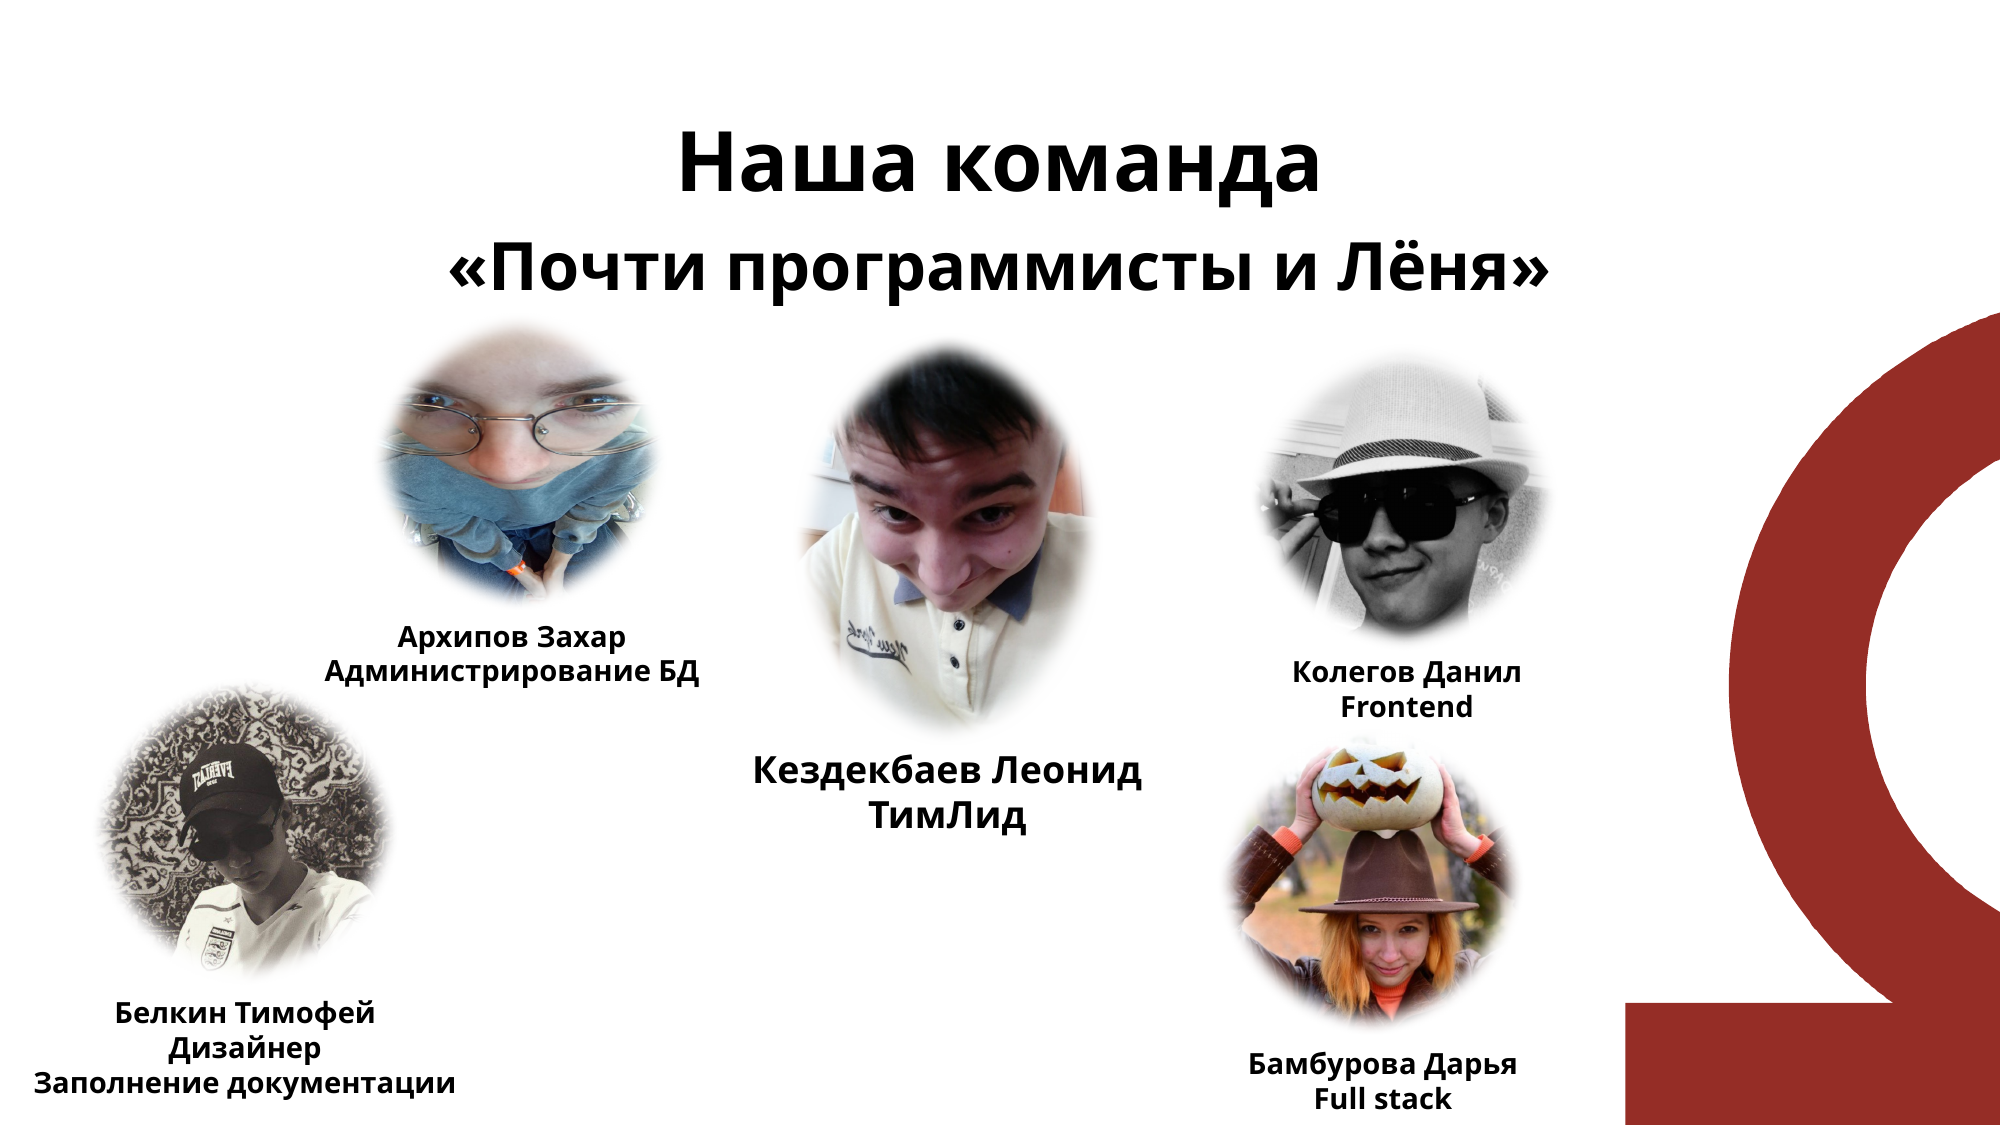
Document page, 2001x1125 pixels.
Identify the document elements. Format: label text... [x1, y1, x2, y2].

picture [1248, 341, 1560, 653]
text_box Наша команда [660, 100, 1340, 216]
text_box Бамбурова Дарья Full stack [1233, 1037, 1534, 1123]
text_box «Почти программисты и Лёня» [433, 216, 1567, 312]
text_box [1625, 312, 2000, 1125]
picture [1215, 726, 1527, 1038]
text_box Архипов Захар Администрирование БД [309, 610, 715, 731]
picture [89, 675, 401, 987]
picture [369, 310, 669, 613]
text_box Белкин Тимофей Дизайнер Заполнение документации [18, 986, 472, 1107]
text_box Кездекбаев Леонид ТимЛид [737, 738, 1158, 844]
picture [792, 331, 1103, 747]
text_box Колегов Данил Frontend [1276, 653, 1538, 731]
